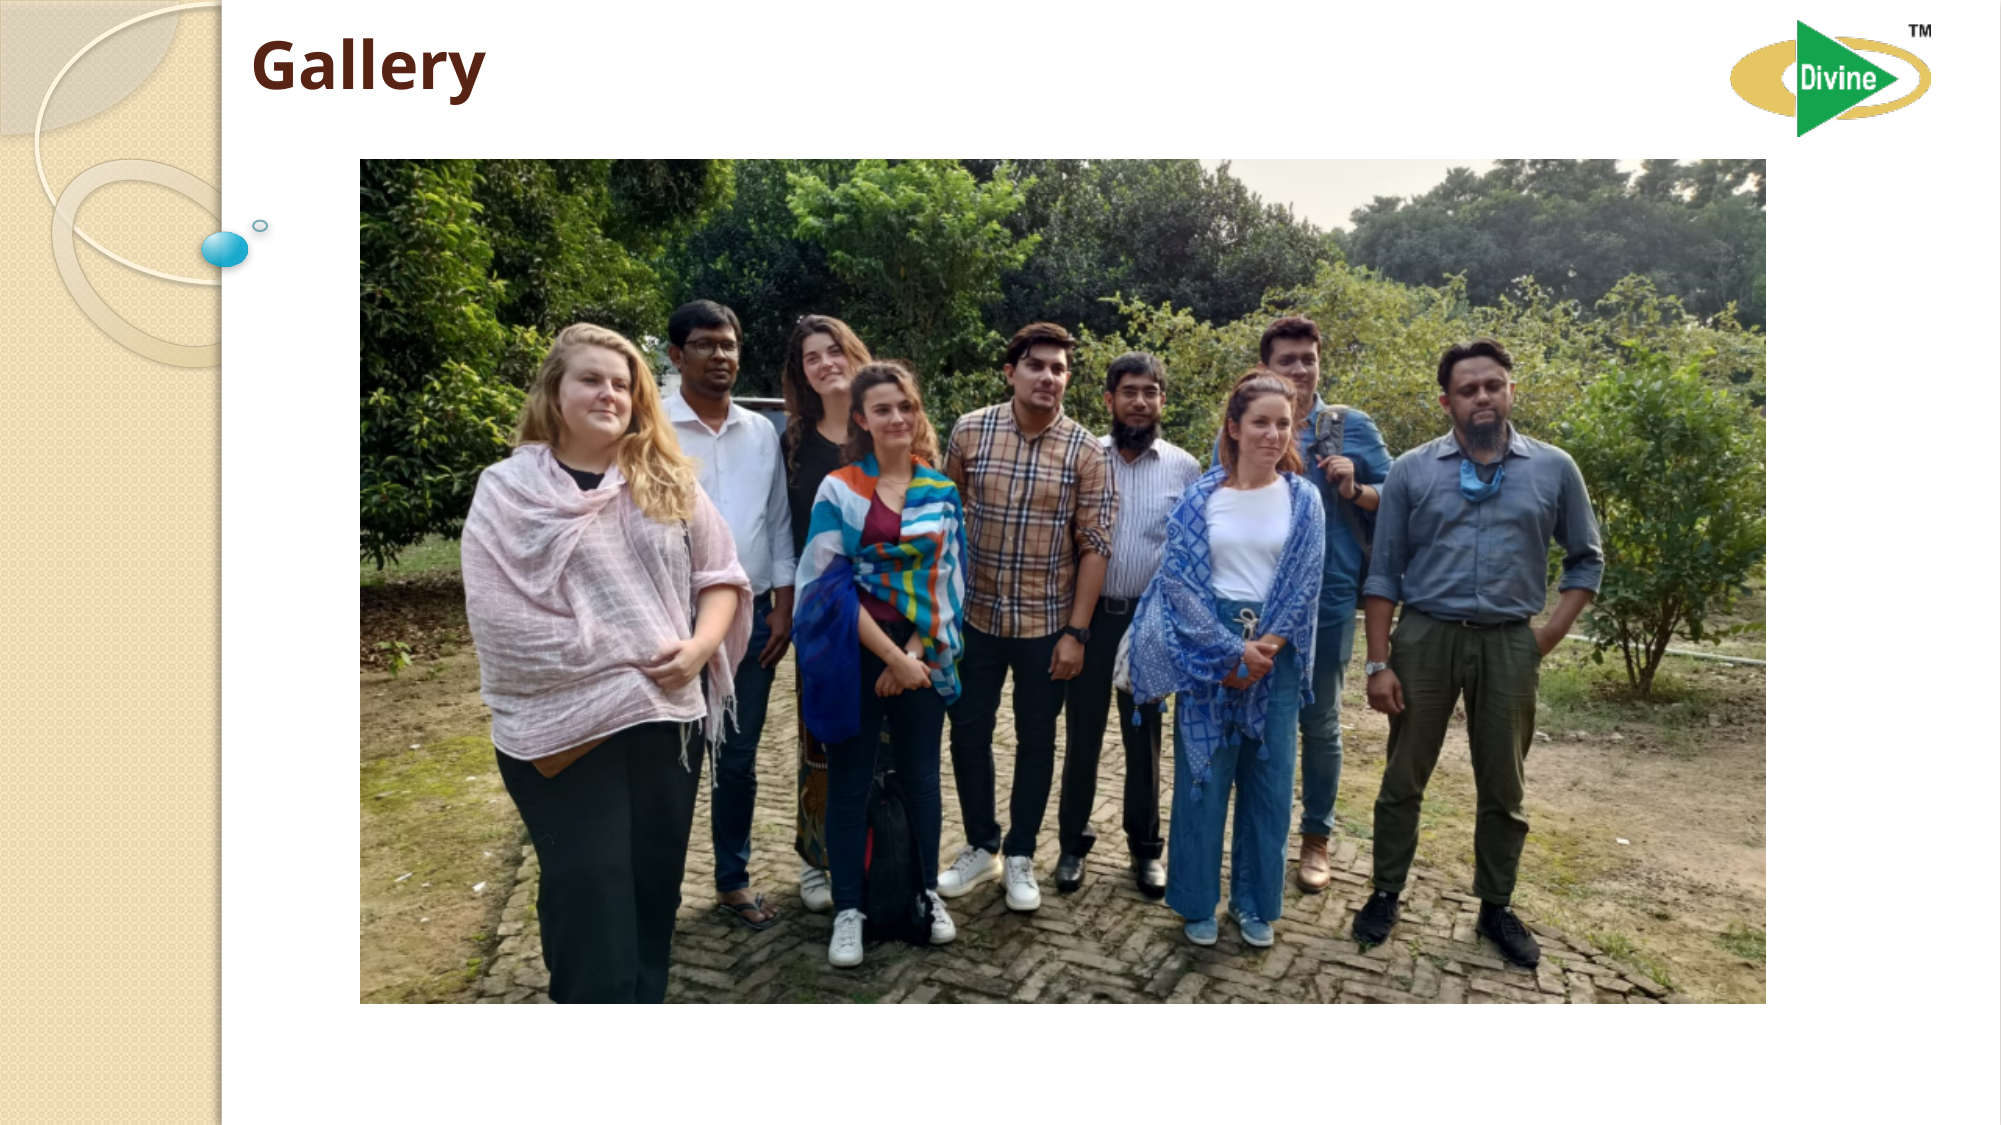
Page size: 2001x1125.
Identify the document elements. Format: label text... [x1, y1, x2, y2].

picture [1730, 20, 1931, 138]
title Gallery [235, 14, 1980, 111]
picture [360, 159, 1766, 1004]
